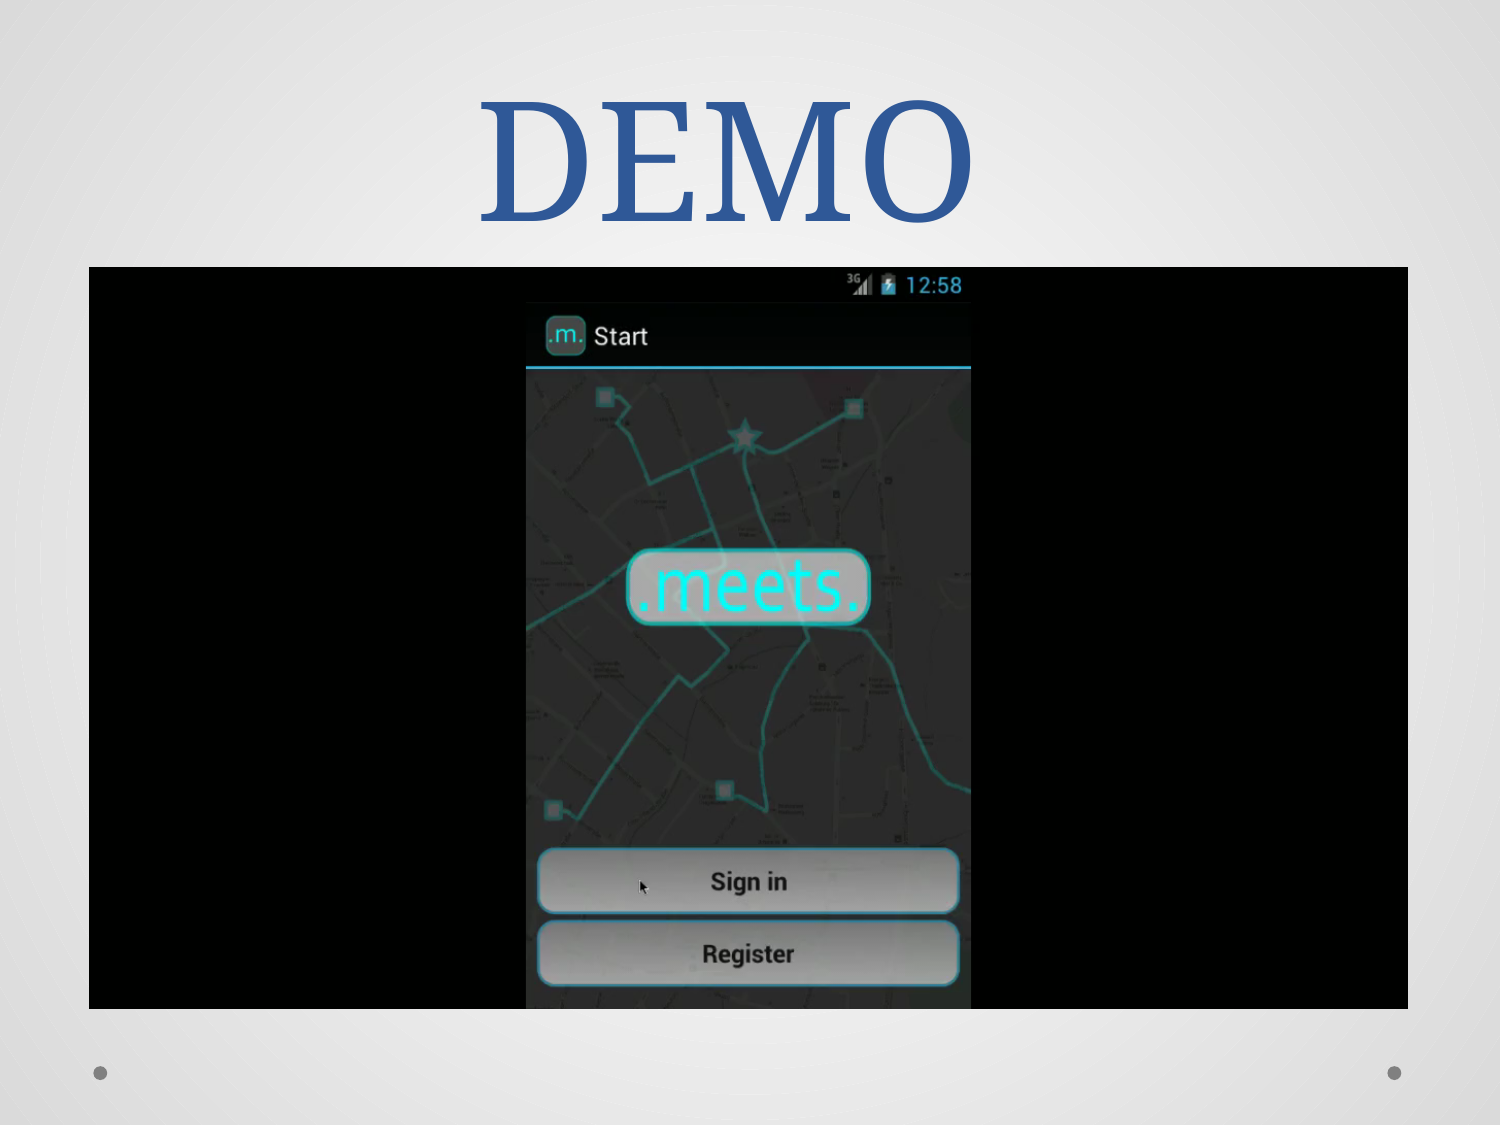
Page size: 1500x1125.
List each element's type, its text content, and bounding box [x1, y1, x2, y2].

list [88, 266, 1409, 1010]
title DEMO [53, 0, 1404, 263]
